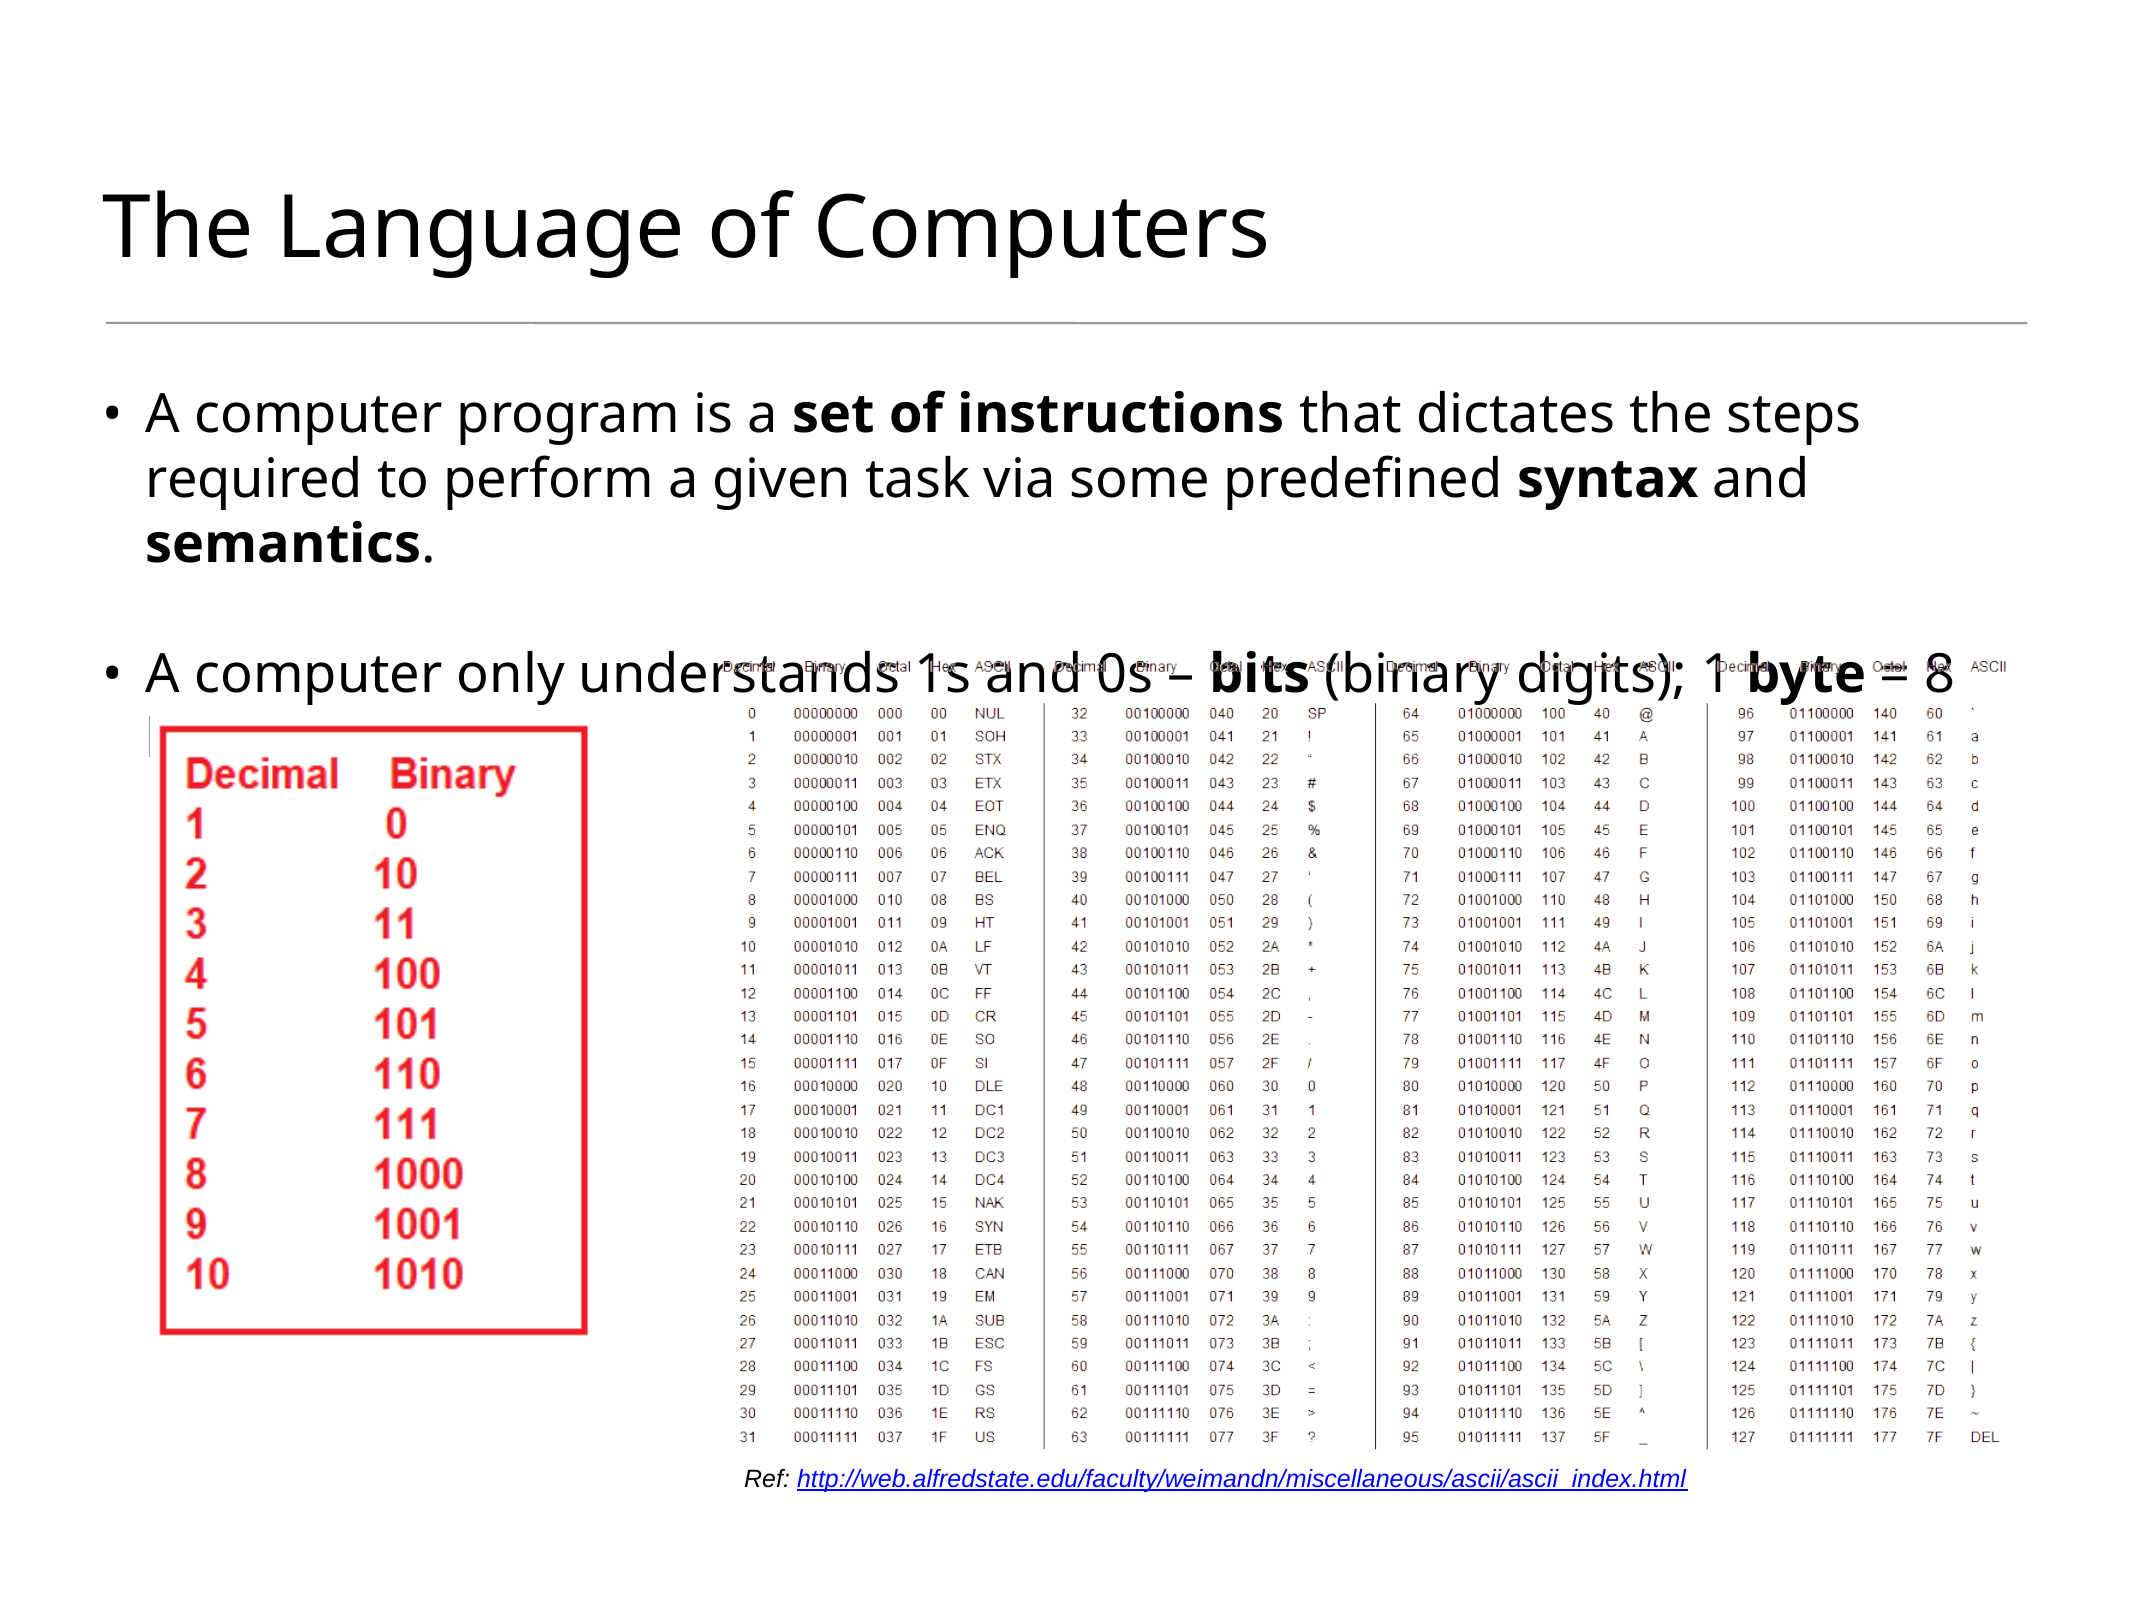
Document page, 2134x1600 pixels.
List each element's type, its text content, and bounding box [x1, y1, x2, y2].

picture [149, 714, 609, 1349]
picture [712, 642, 2028, 1455]
text_box Ref: http://web.alfredstate.edu/faculty/weimandn/miscellaneous/ascii/ascii_index.html [735, 1455, 1704, 1502]
title The Language of Computers [93, 0, 2041, 284]
list A computer program is a set of instructions that dictates the steps required to perform a given task via some predefined syntax and semantics. A computer only understands 1s and 0s – bits (binary digits); 1 byte = 8 bits. [93, 369, 2041, 1590]
